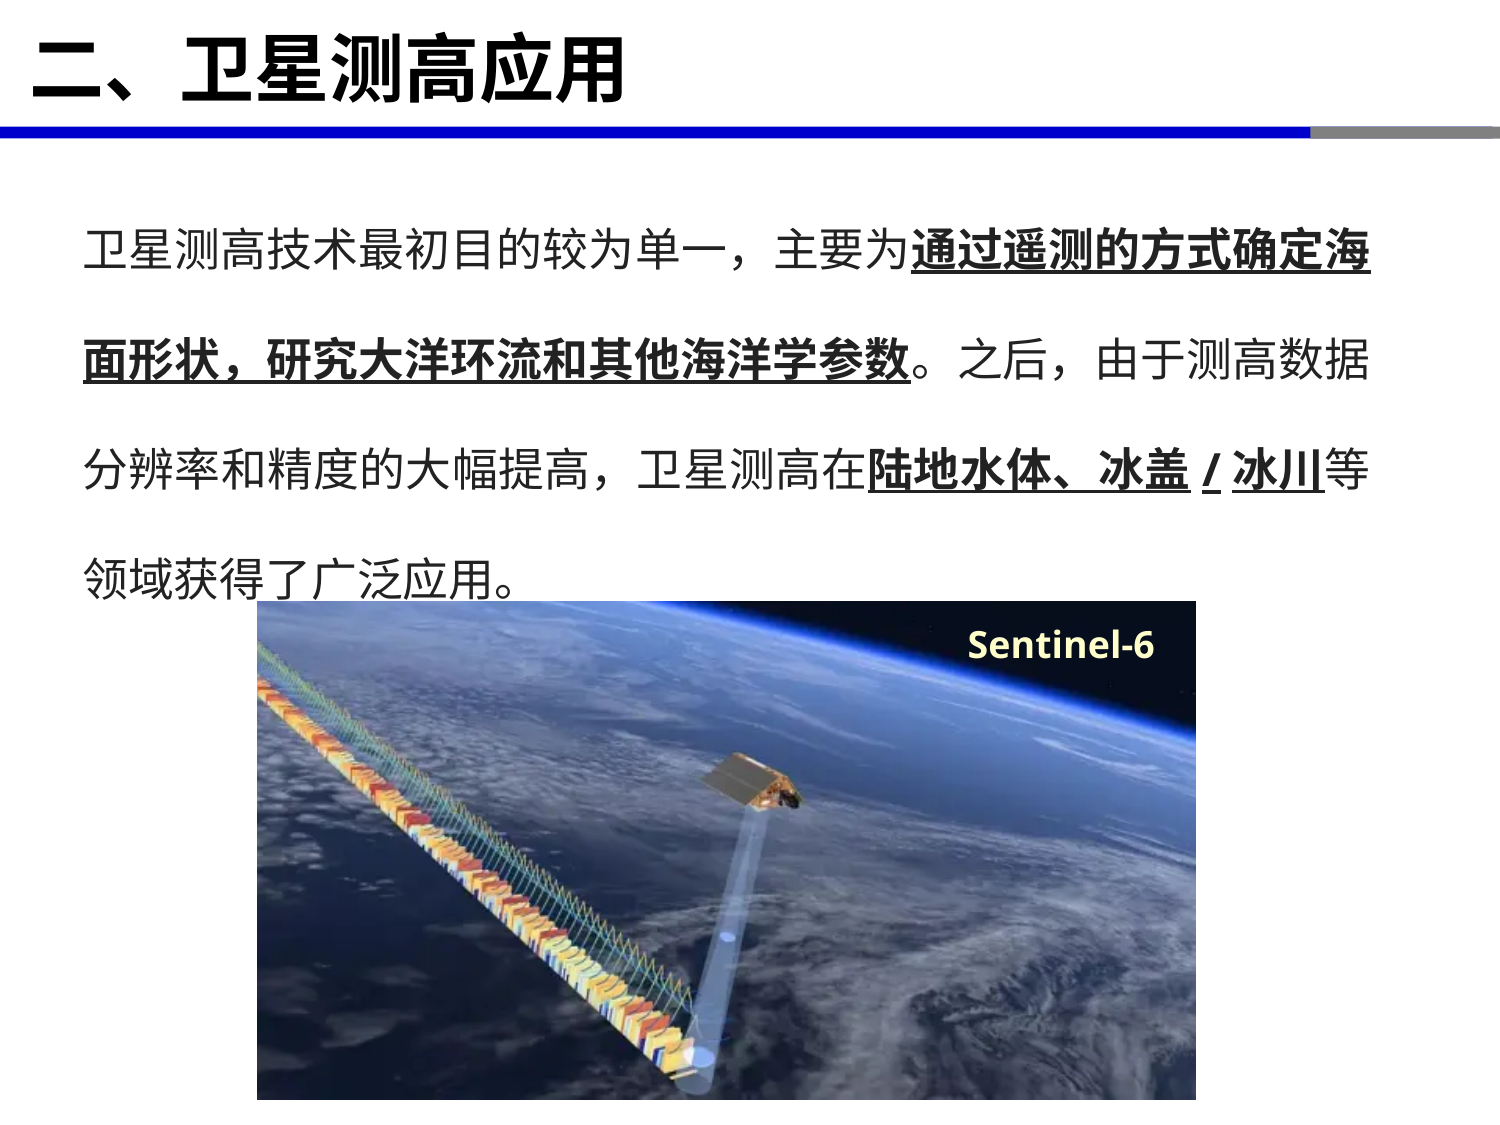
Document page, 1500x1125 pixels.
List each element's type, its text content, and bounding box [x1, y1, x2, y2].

text_box 卫星测高技术最初目的较为单一，主要为通过遥测的方式确定海面形状，研究大洋环流和其他海洋学参数。之后，由于测高数据分辨率和精度的大幅提高，卫星测高在陆地水体、冰盖/冰川等领域获得了广泛应用。 [67, 158, 1386, 614]
title 二、卫星测高应用 [0, 1, 1479, 132]
picture [257, 601, 1196, 1100]
